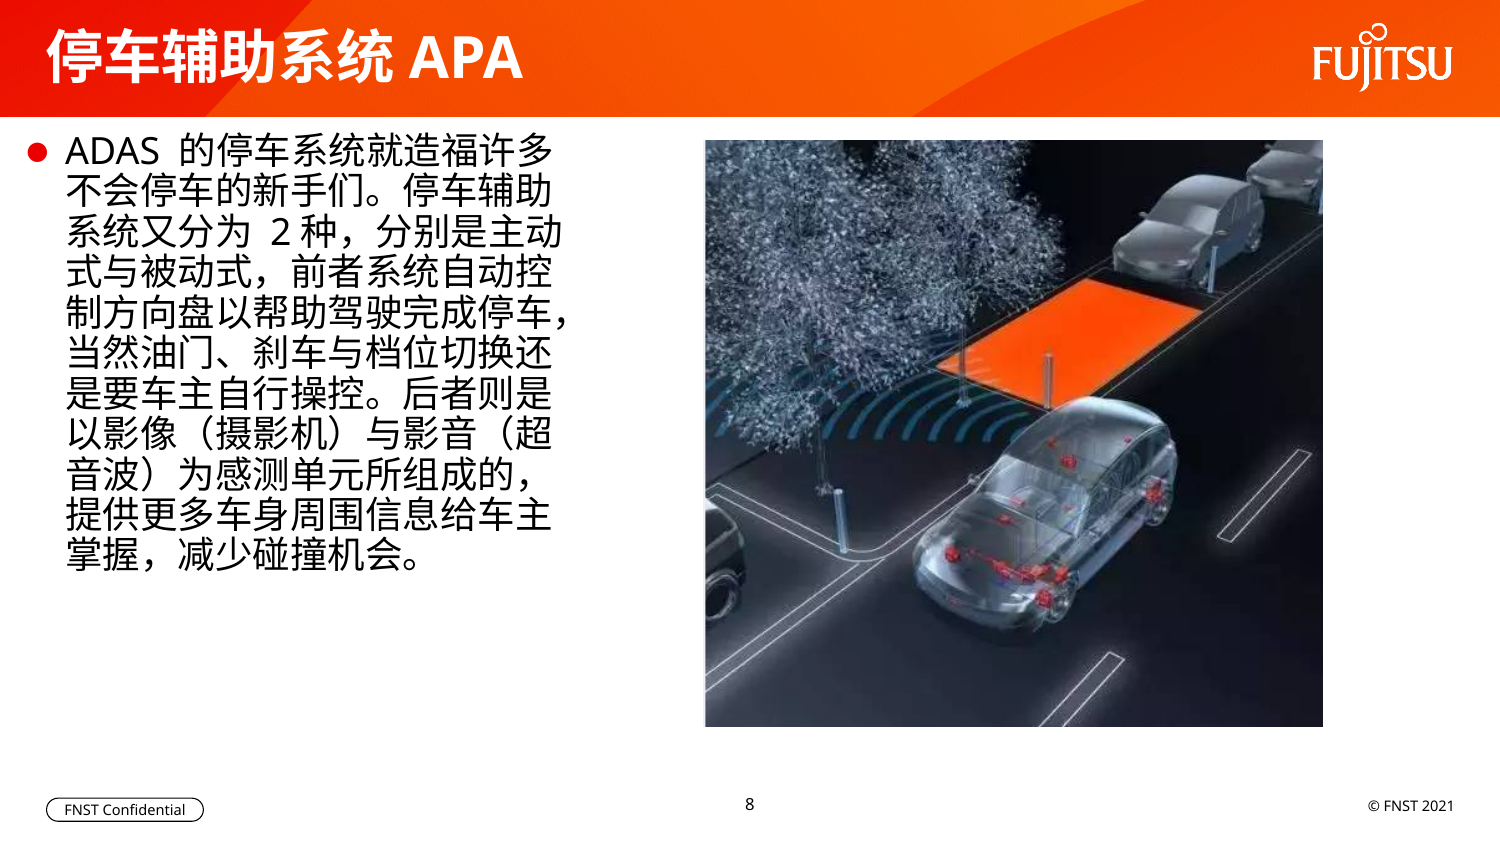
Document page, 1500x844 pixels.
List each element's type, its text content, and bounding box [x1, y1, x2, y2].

list ADAS 的停车系统就造福许多不会停车的新手们。停车辅助系统又分为 2种，分别是主动式与被动式，前者系统自动控制方向盘以帮助驾驶完成停车，当然油门、刹车与档位切换还是要车主自行操控。后者则是以影像（摄影机）与影音（超音波）为感测单元所组成的，提供更多车身周围信息给车主掌握，减少碰撞机会。 [23, 132, 574, 582]
title 停车辅助系统APA [45, 28, 1298, 92]
picture [0, 0, 1500, 117]
picture [703, 140, 1323, 727]
